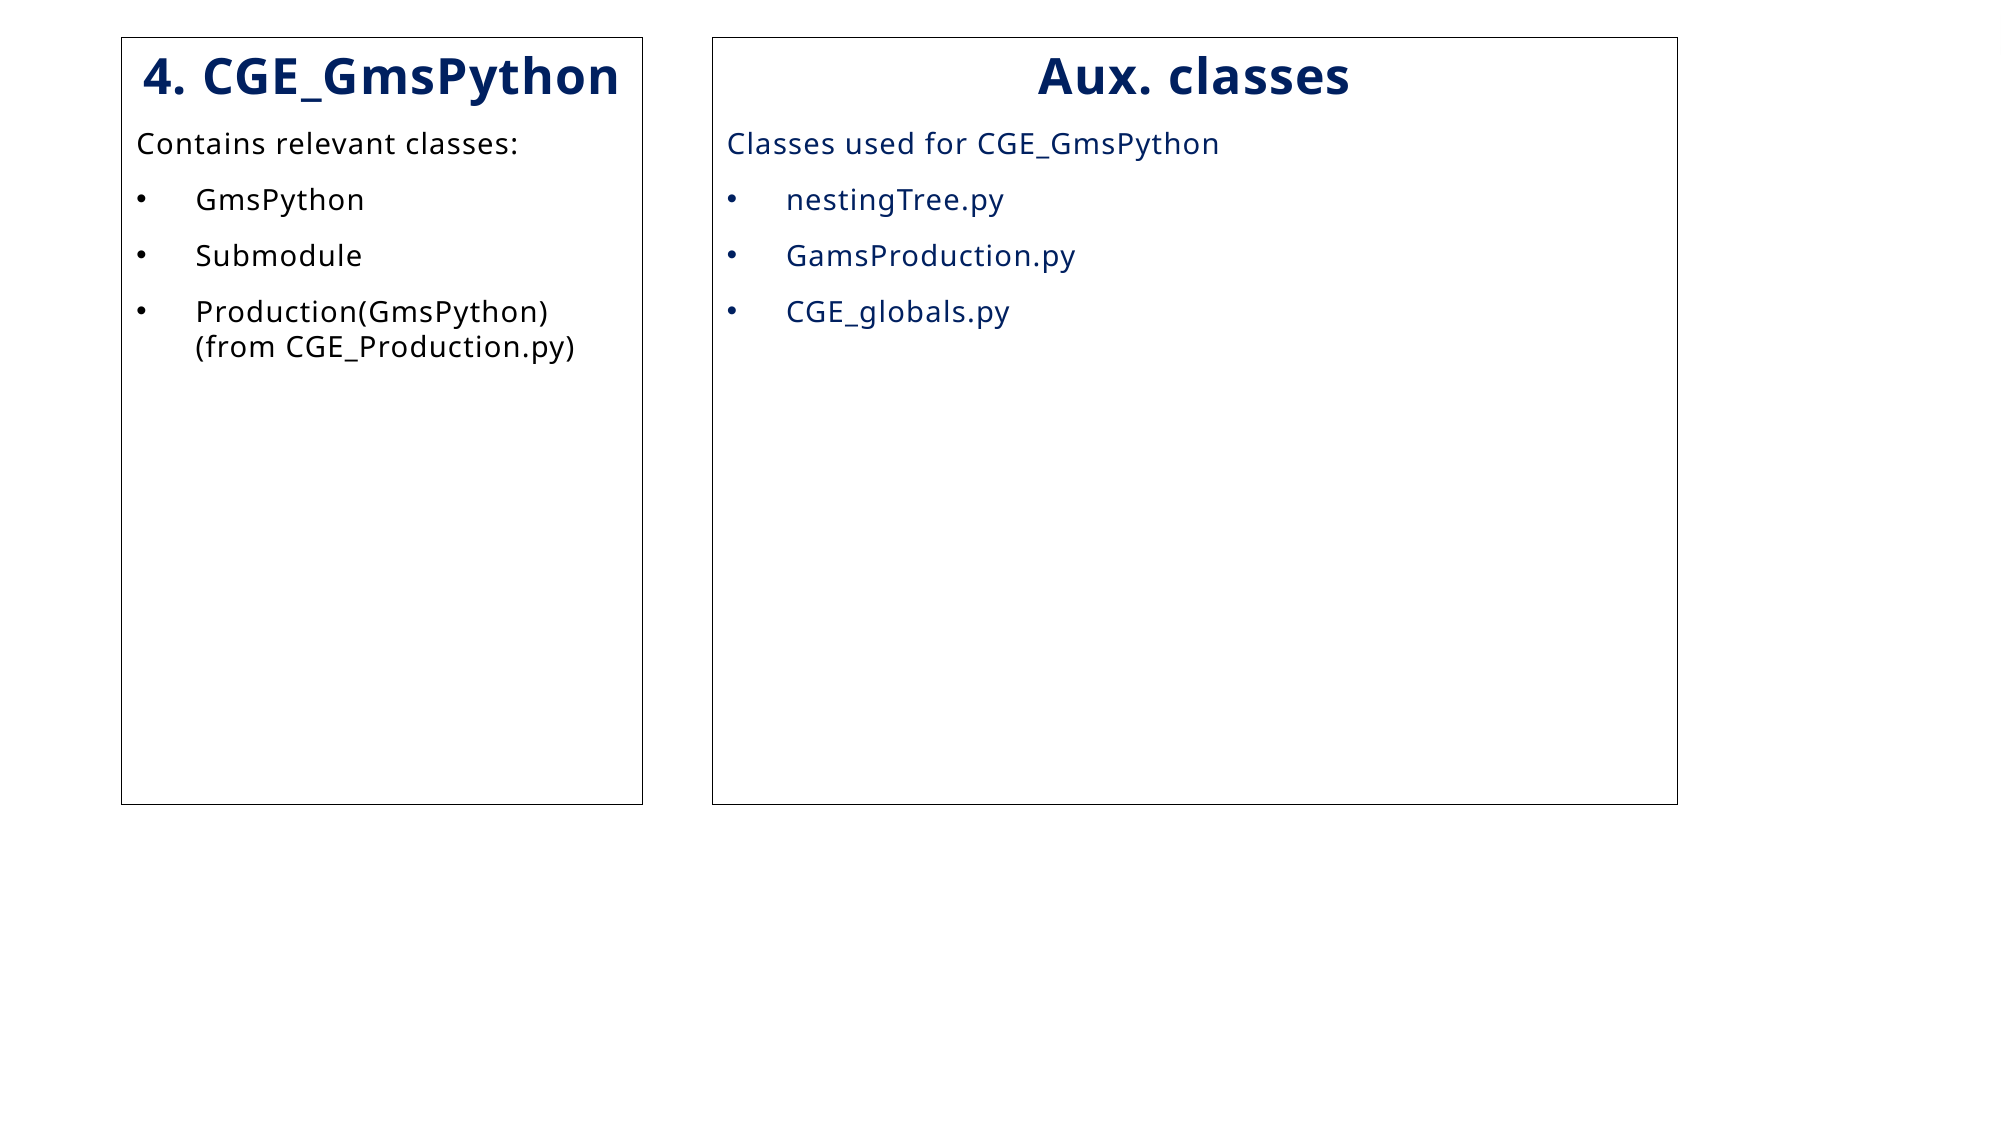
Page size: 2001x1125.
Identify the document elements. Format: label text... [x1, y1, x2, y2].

text_box 4. CGE_GmsPython Contains relevant classes: GmsPython Submodule Production(GmsPython) (from CGE_Production.py) [121, 37, 643, 805]
text_box Aux. classes Classes used for CGE_GmsPython nestingTree.py GamsProduction.py CGE_globals.py [712, 37, 1678, 805]
